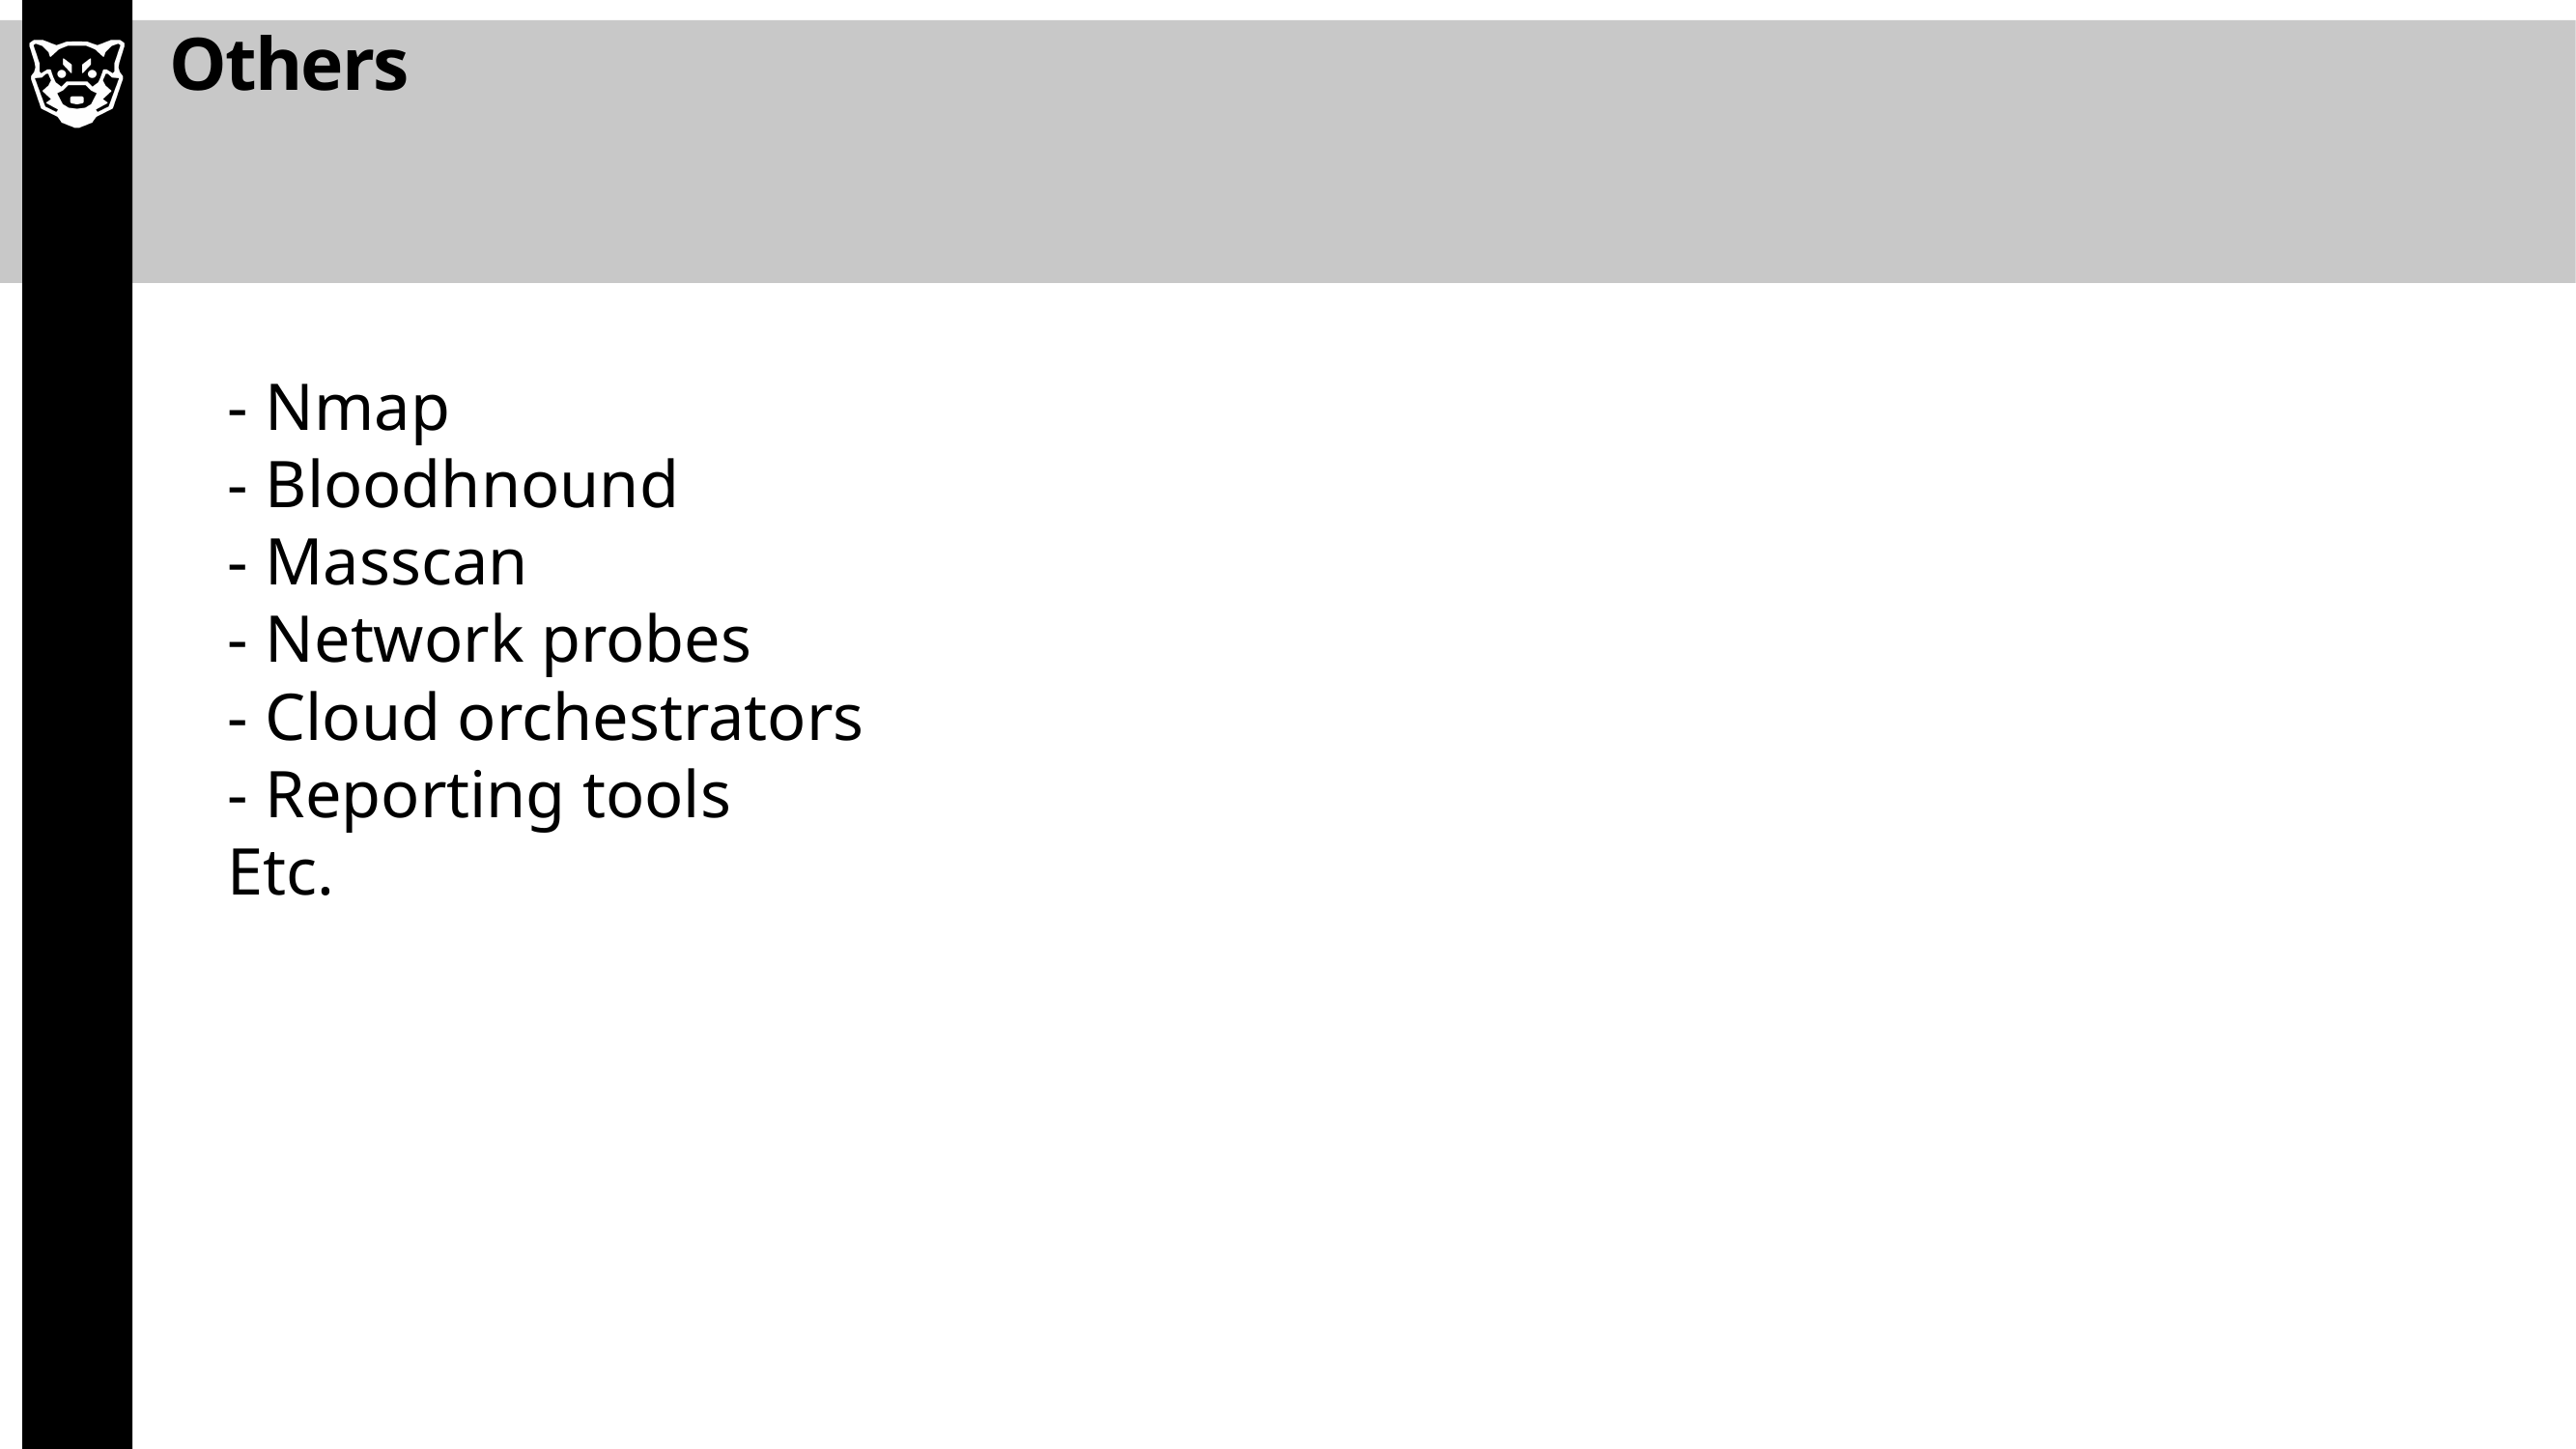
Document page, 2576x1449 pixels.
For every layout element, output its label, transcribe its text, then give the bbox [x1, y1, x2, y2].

title Others [155, 19, 2447, 283]
text_box - Nmap - Bloodhnound - Masscan - Network probes - Cloud orchestrators - Reporting tools Etc. [208, 355, 2184, 1093]
picture [28, 38, 127, 129]
